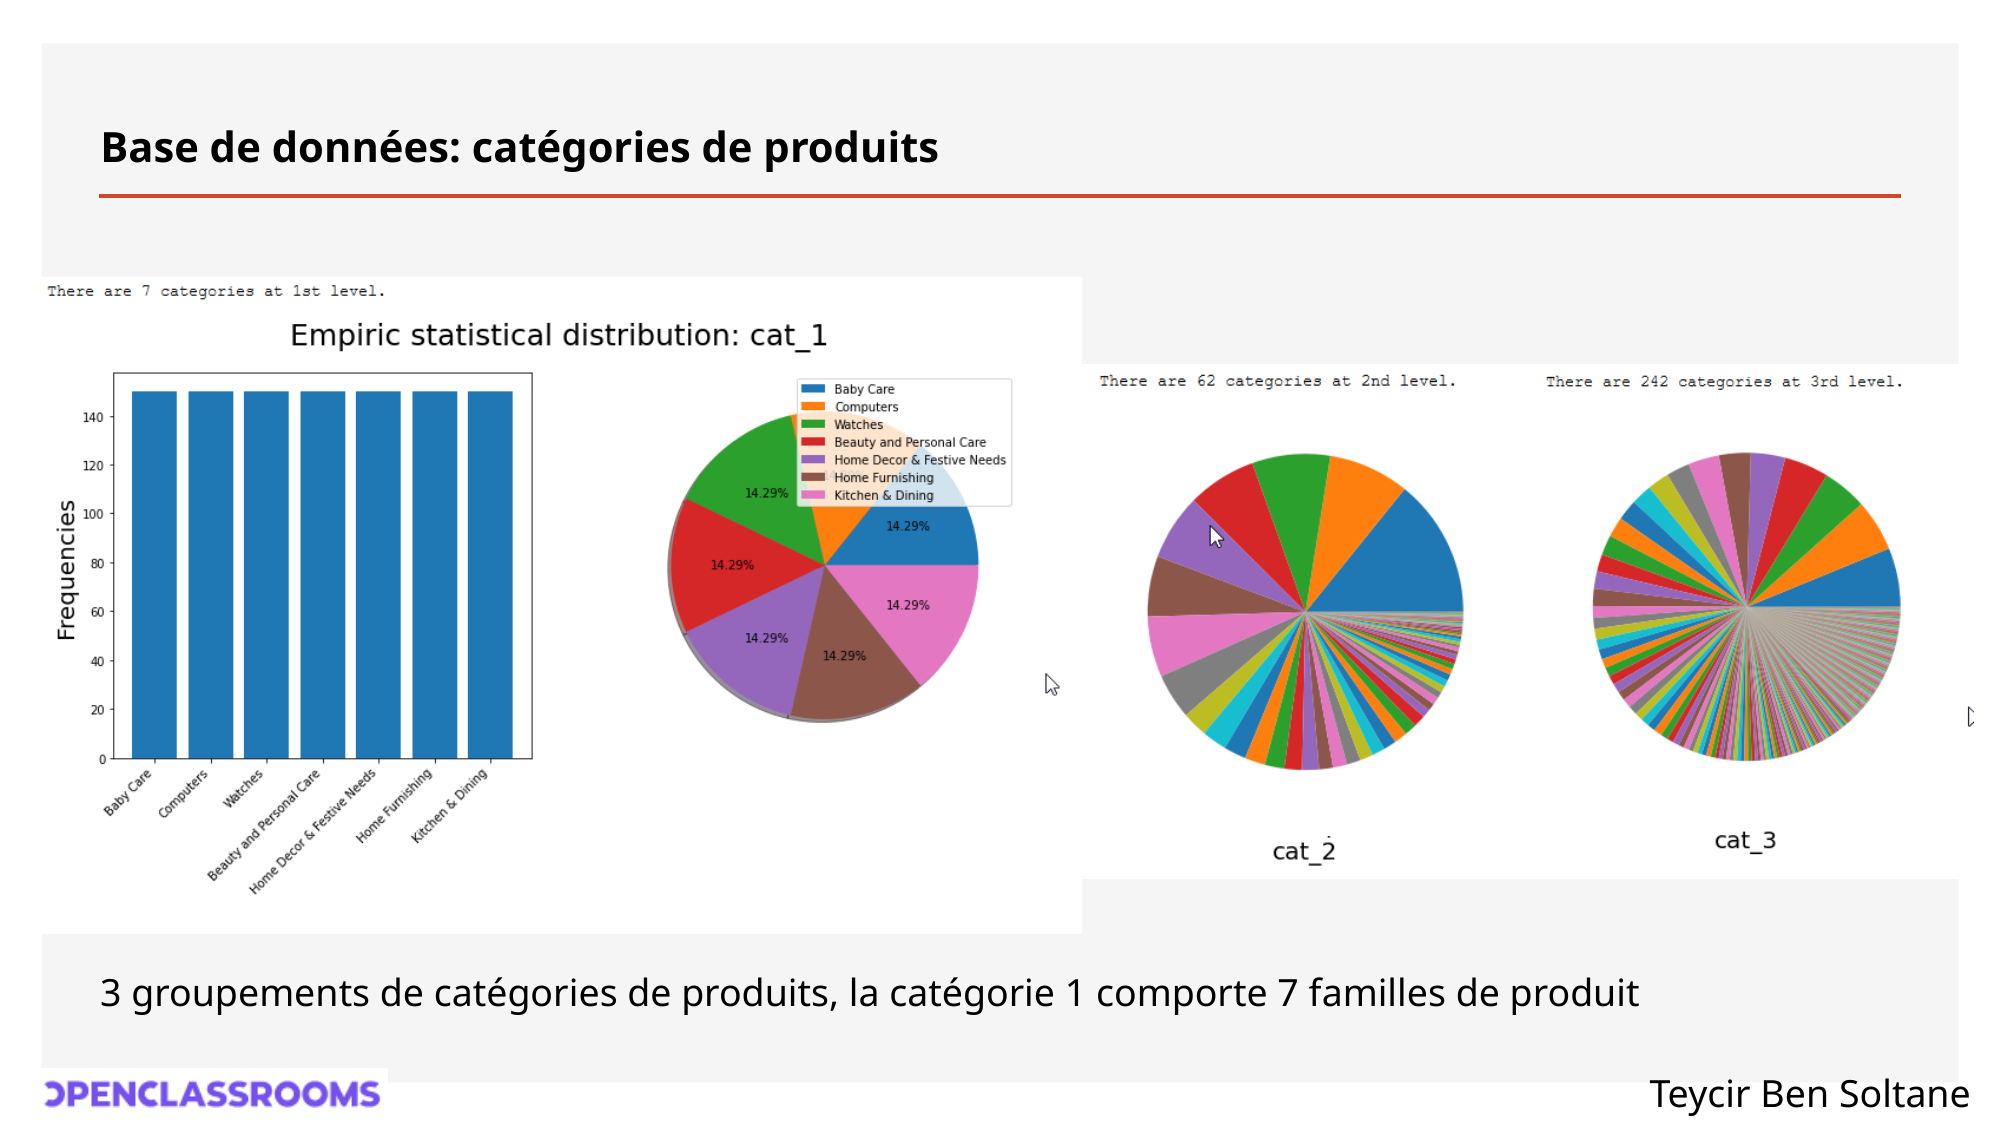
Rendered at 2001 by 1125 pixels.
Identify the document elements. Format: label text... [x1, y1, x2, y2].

picture [26, 277, 1974, 934]
picture [37, 1068, 388, 1119]
text_box 3 groupements de catégories de produits, la catégorie 1 comporte 7 familles de produit [85, 961, 1915, 1022]
text_box Teycir Ben Soltane [1634, 1062, 2000, 1123]
title Base de données: catégories de produits [85, 73, 1214, 179]
